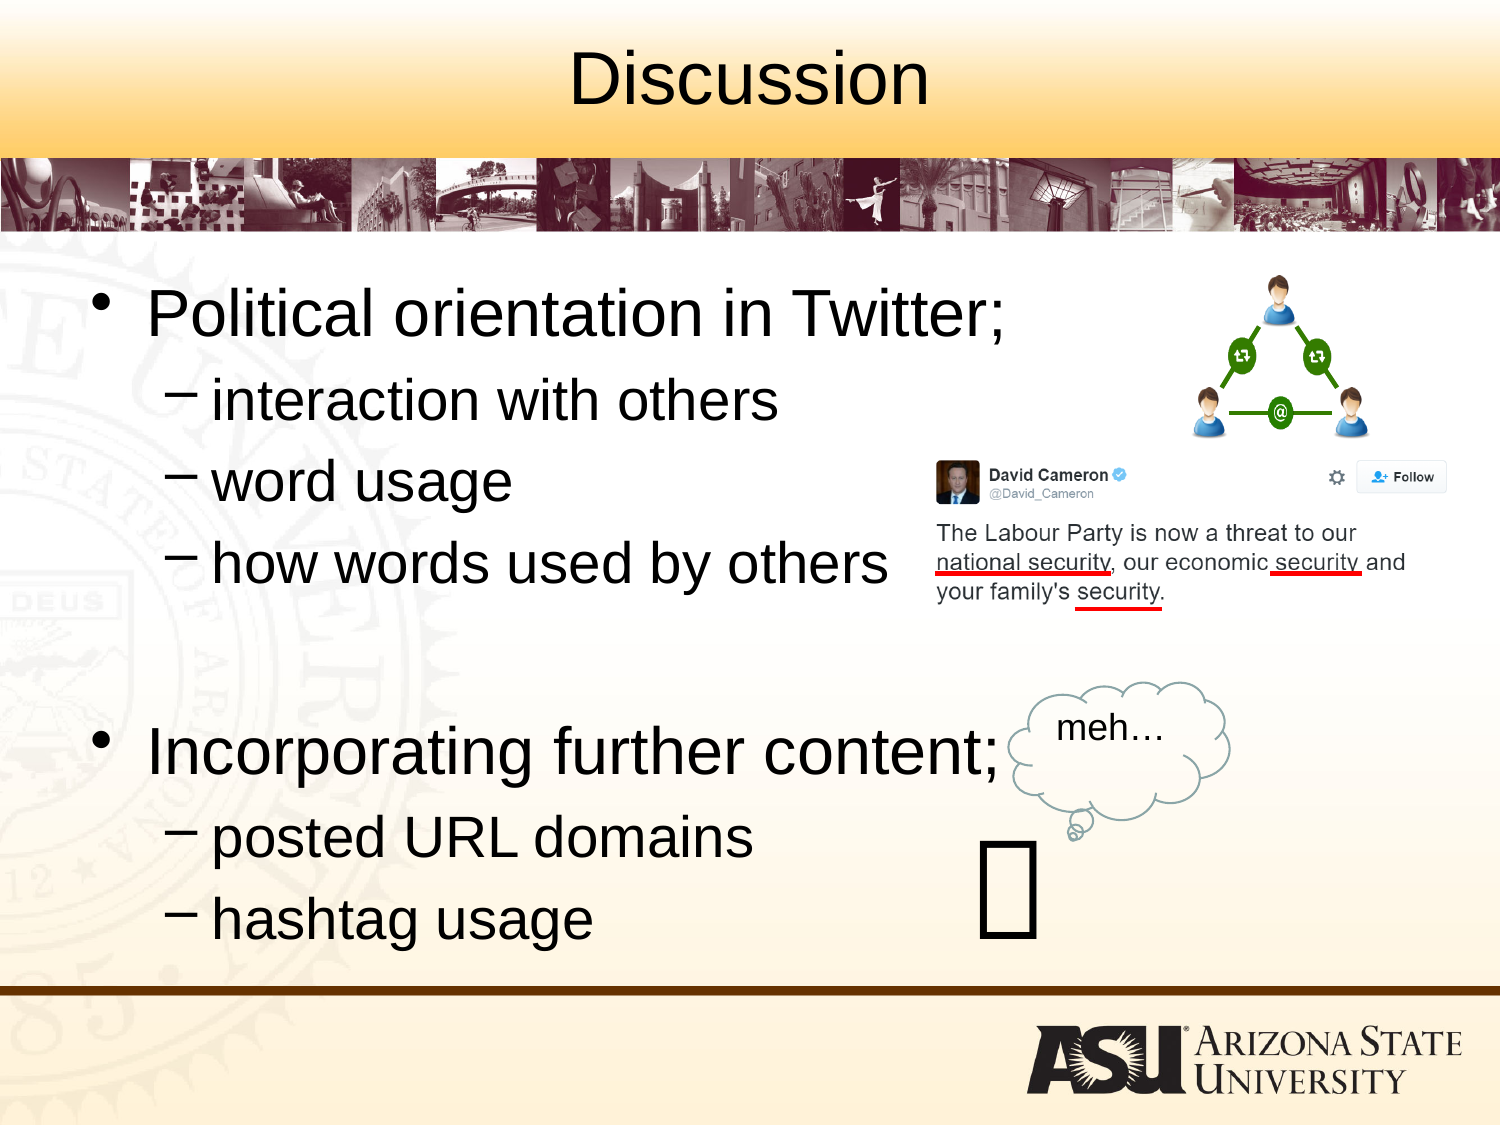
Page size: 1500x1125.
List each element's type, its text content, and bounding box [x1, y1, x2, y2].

text_box  [952, 794, 1065, 975]
text_box meh… [1007, 681, 1231, 842]
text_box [918, 447, 1460, 610]
list Political orientation in Twitter; interaction with others word usage how words used by others Incorporating further content; posted URL domains hashtag usage [75, 262, 1425, 963]
picture [0, 0, 1500, 1125]
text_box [1177, 275, 1372, 439]
title Discussion [75, 0, 1425, 150]
